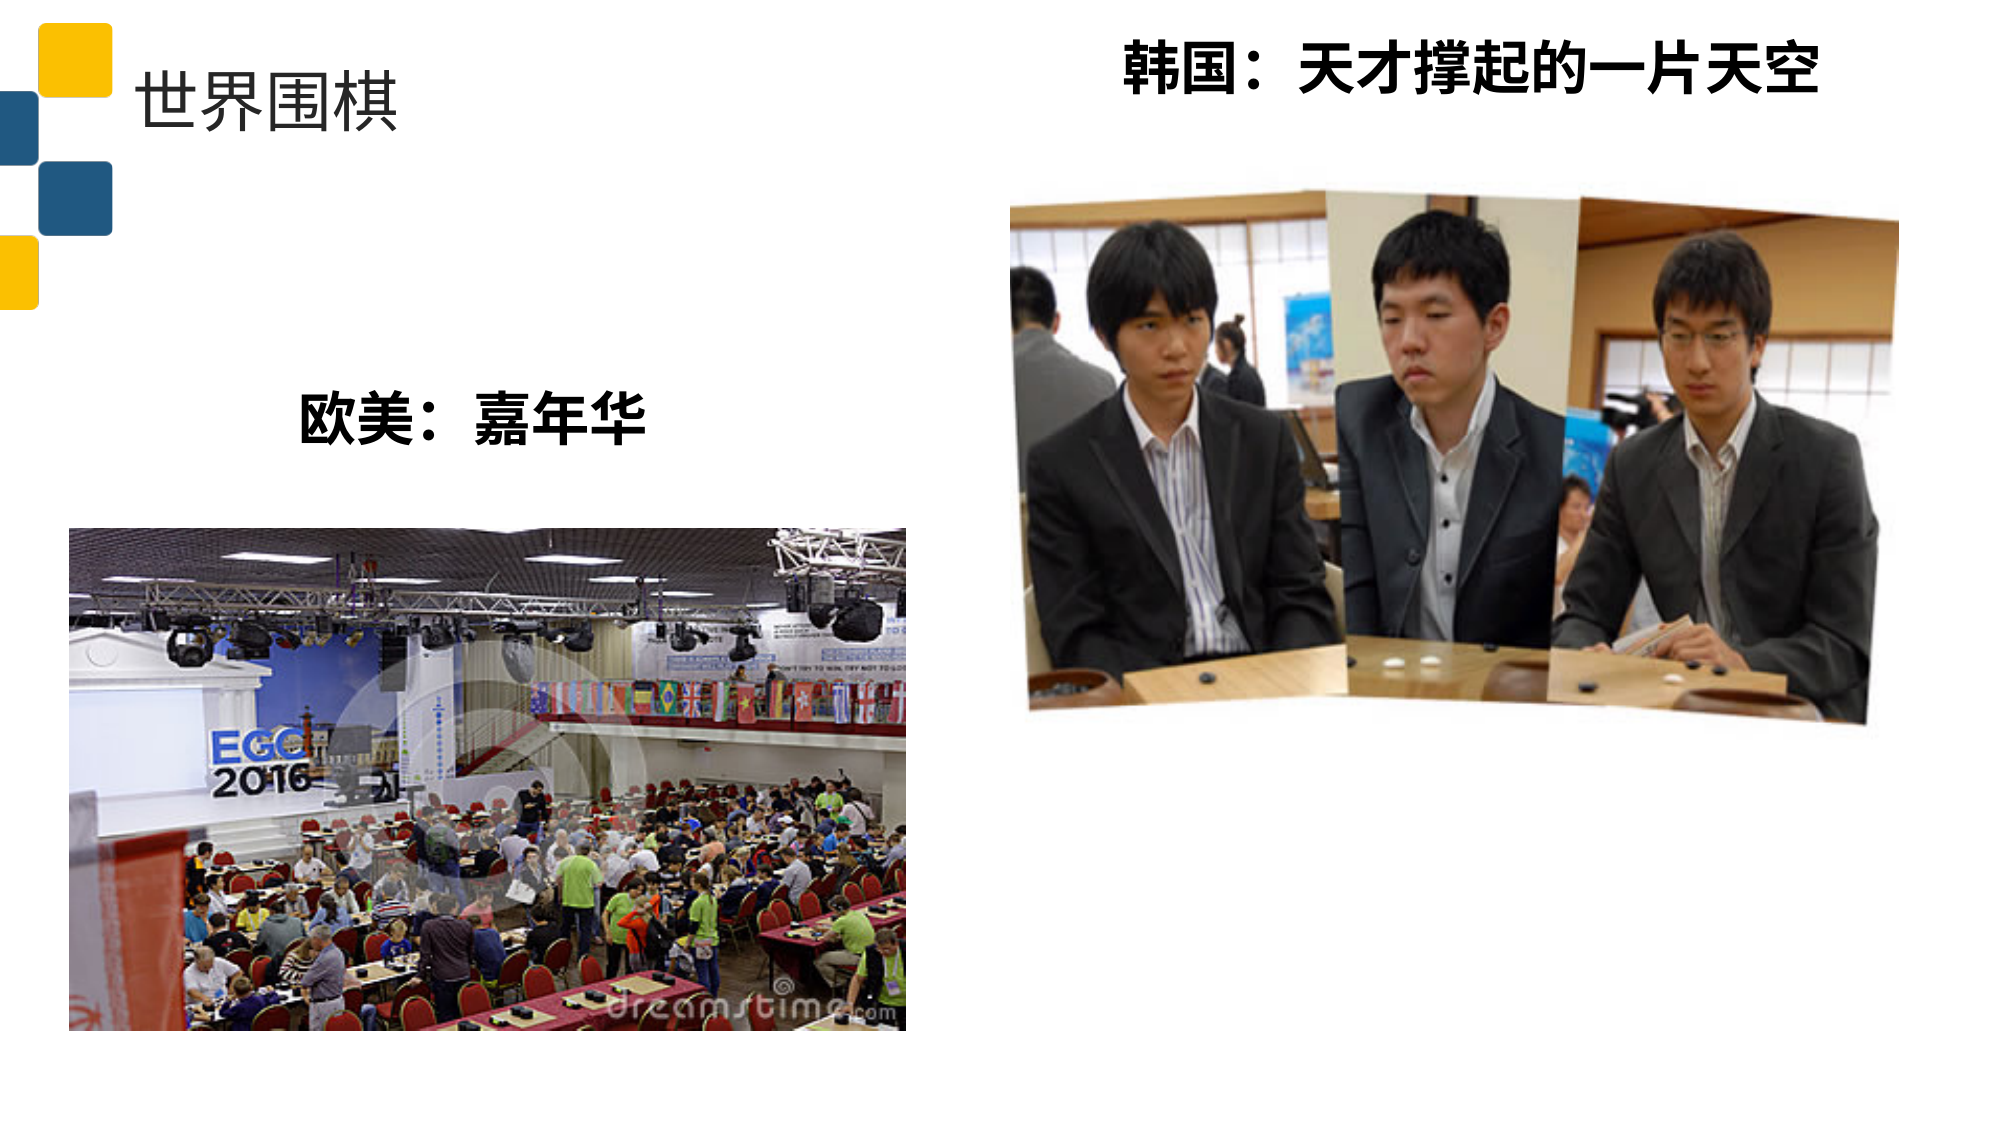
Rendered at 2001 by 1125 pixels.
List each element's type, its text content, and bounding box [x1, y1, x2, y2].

list 韩国：天才撑起的一片天空 欧美：嘉年华 [283, 14, 1908, 796]
picture [69, 527, 906, 1031]
text_box 世界围棋 [117, 52, 415, 148]
picture [1009, 166, 1900, 742]
picture [0, 23, 113, 311]
